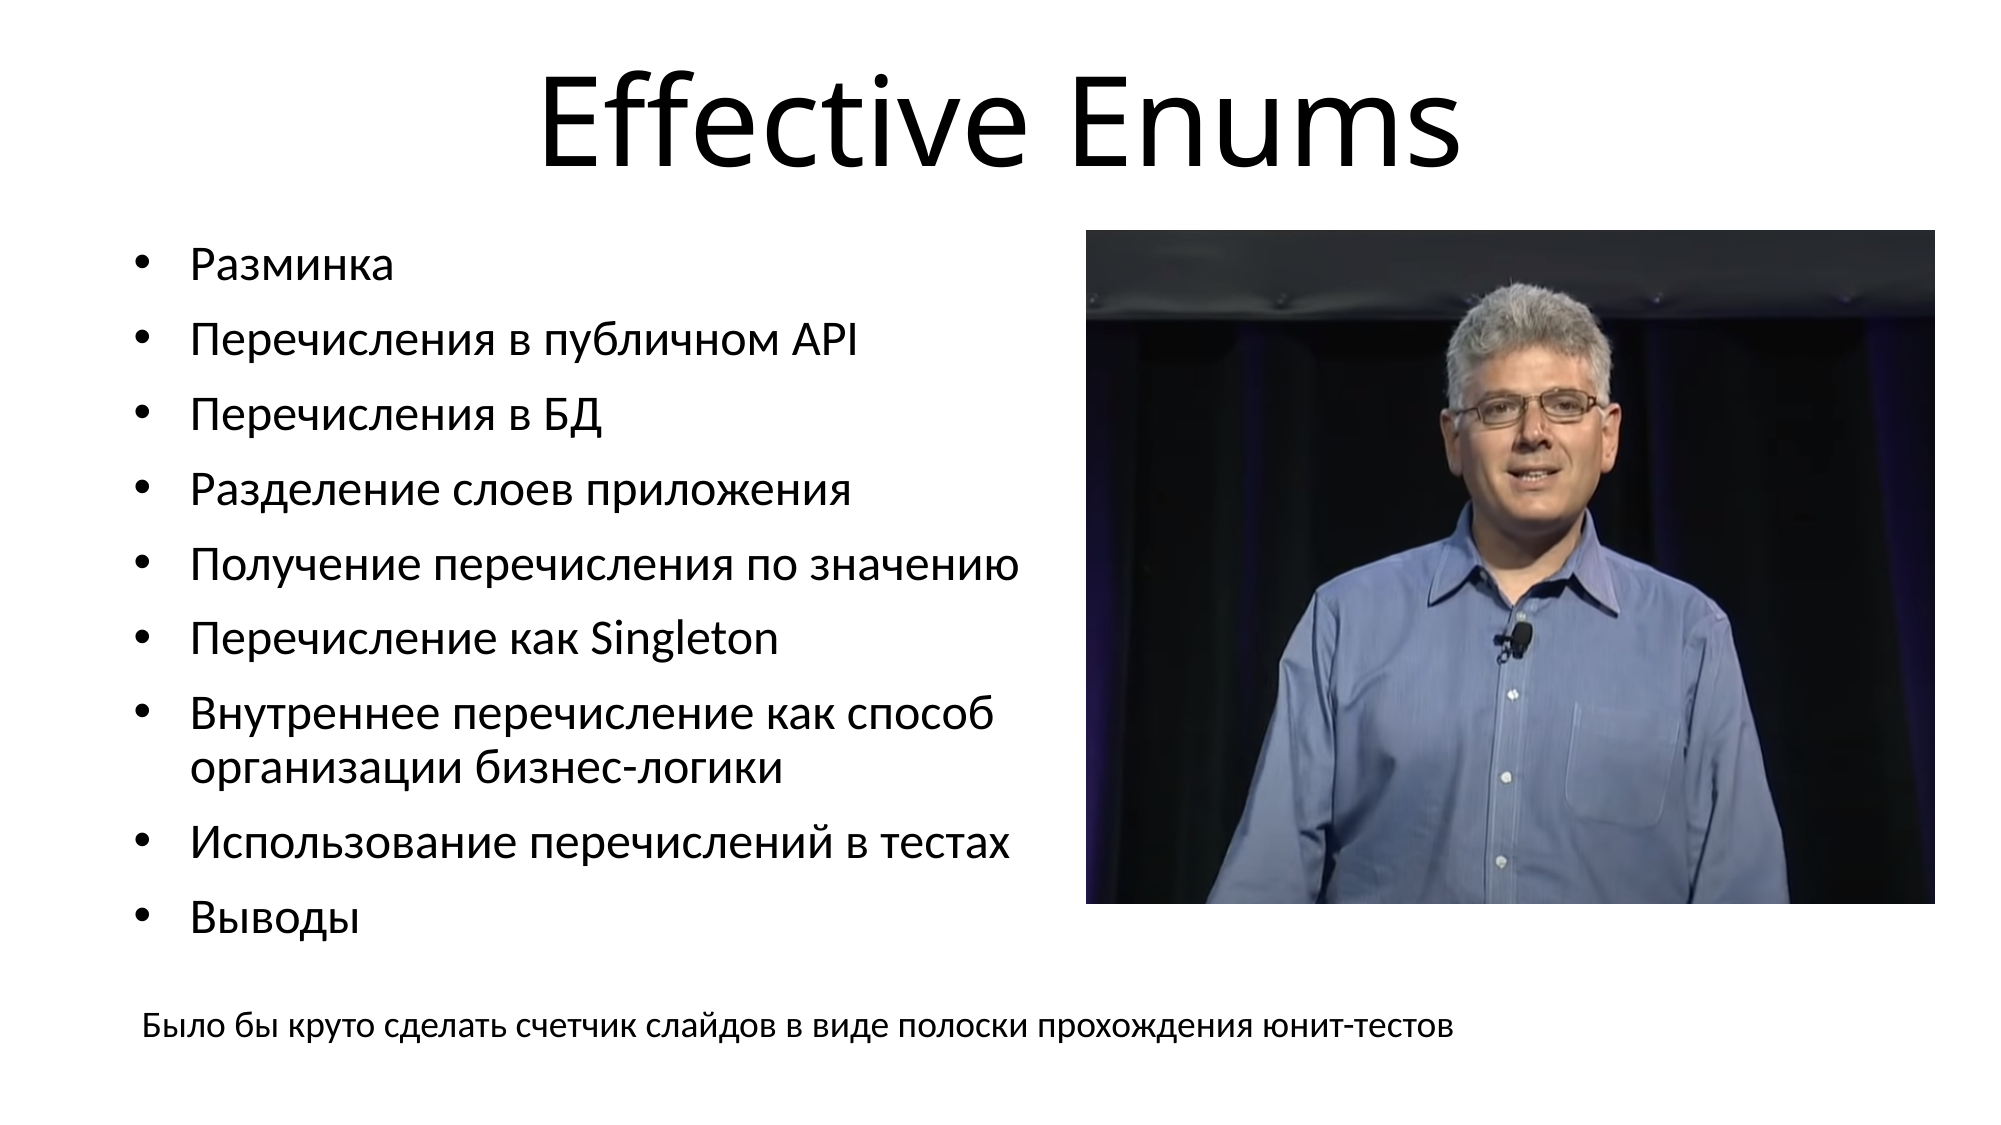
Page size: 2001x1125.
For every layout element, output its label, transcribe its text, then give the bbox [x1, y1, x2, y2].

title Effective Enums [249, 25, 1750, 202]
picture [1086, 230, 1935, 904]
subtitle Разминка Перечисления в публичном API Перечисления в БД Разделение слоев приложения Получение перечисления по значению Перечисление как Singleton Внутреннее перечисление как способ организации бизнес-логики Использование перечислений в тестах Выводы [118, 230, 1058, 993]
text_box Было бы круто сделать счетчик слайдов в виде полоски прохождения юнит-тестов [127, 992, 1471, 1053]
